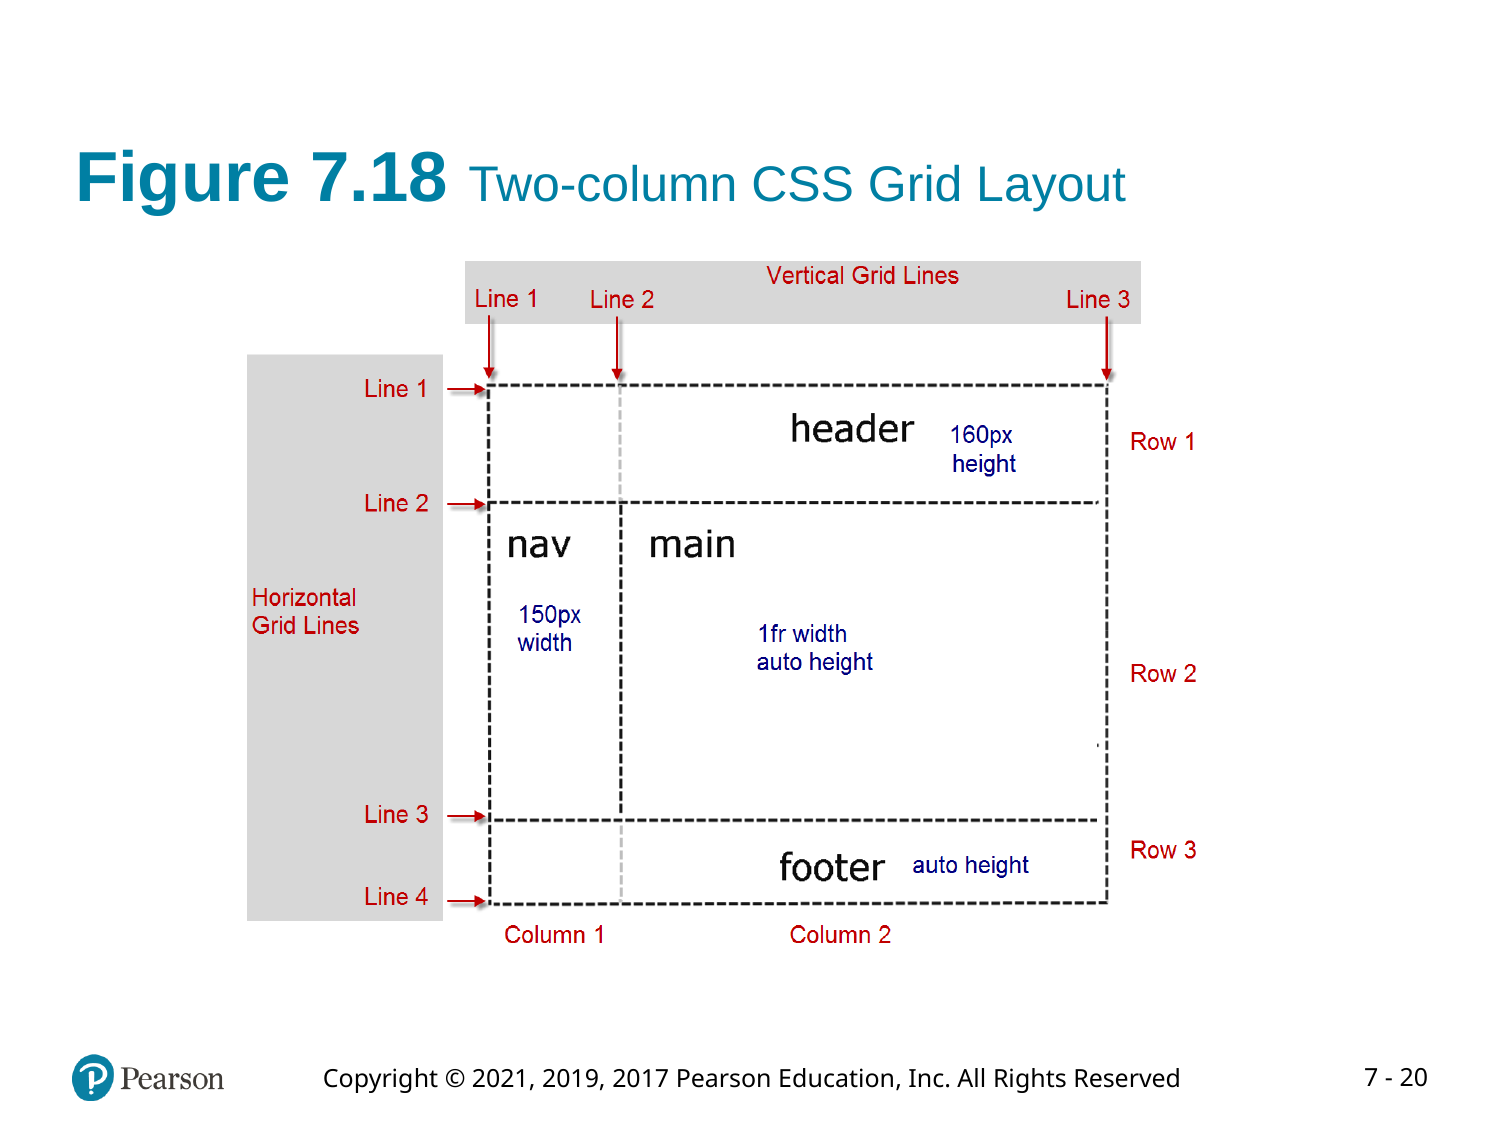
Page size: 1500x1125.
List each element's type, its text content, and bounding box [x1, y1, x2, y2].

title Figure 7.18 Two-column CSS Grid Layout [75, 35, 1425, 216]
picture [239, 253, 1261, 963]
picture [72, 1054, 89, 1072]
picture [99, 1054, 224, 1101]
picture [81, 1064, 107, 1089]
picture [72, 1087, 83, 1101]
